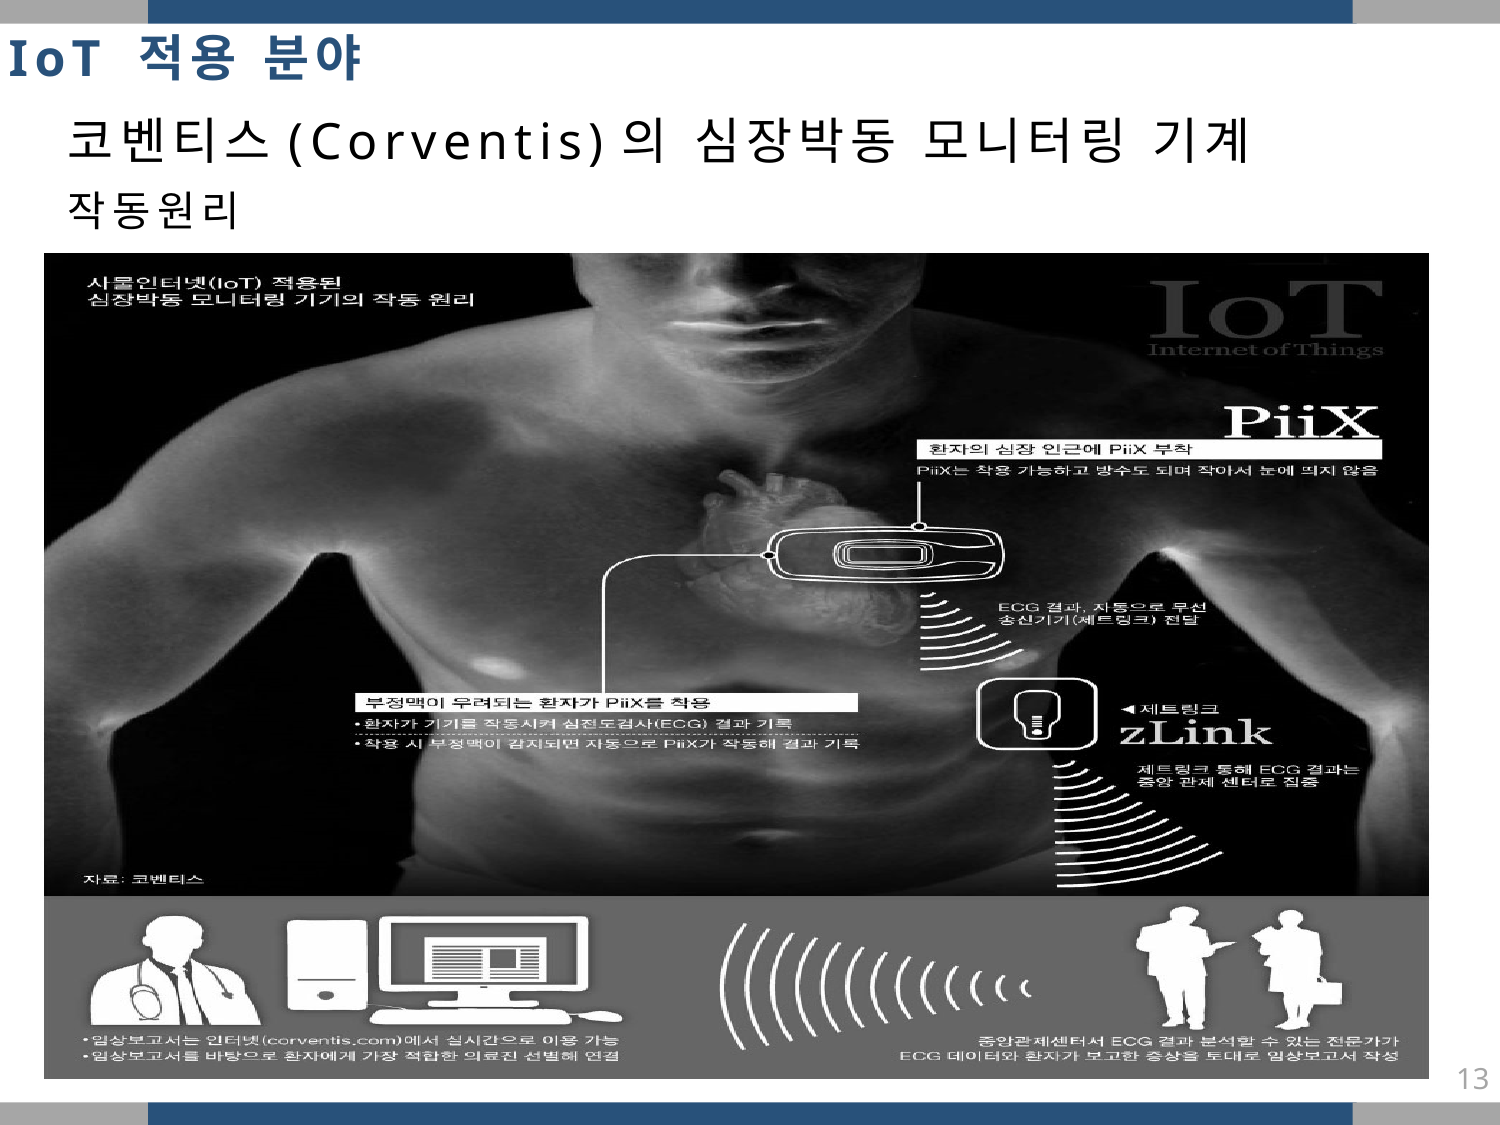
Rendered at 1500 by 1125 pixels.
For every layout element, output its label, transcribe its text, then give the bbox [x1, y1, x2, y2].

text_box 코벤티스(Corventis)의 심장박동 모니터링 기계 [53, 101, 1424, 177]
picture [39, 253, 1437, 1079]
text_box 13 [1325, 1052, 1500, 1103]
text_box 작동원리 [53, 177, 998, 243]
text_box IoT 적용 분야 [0, 19, 621, 94]
